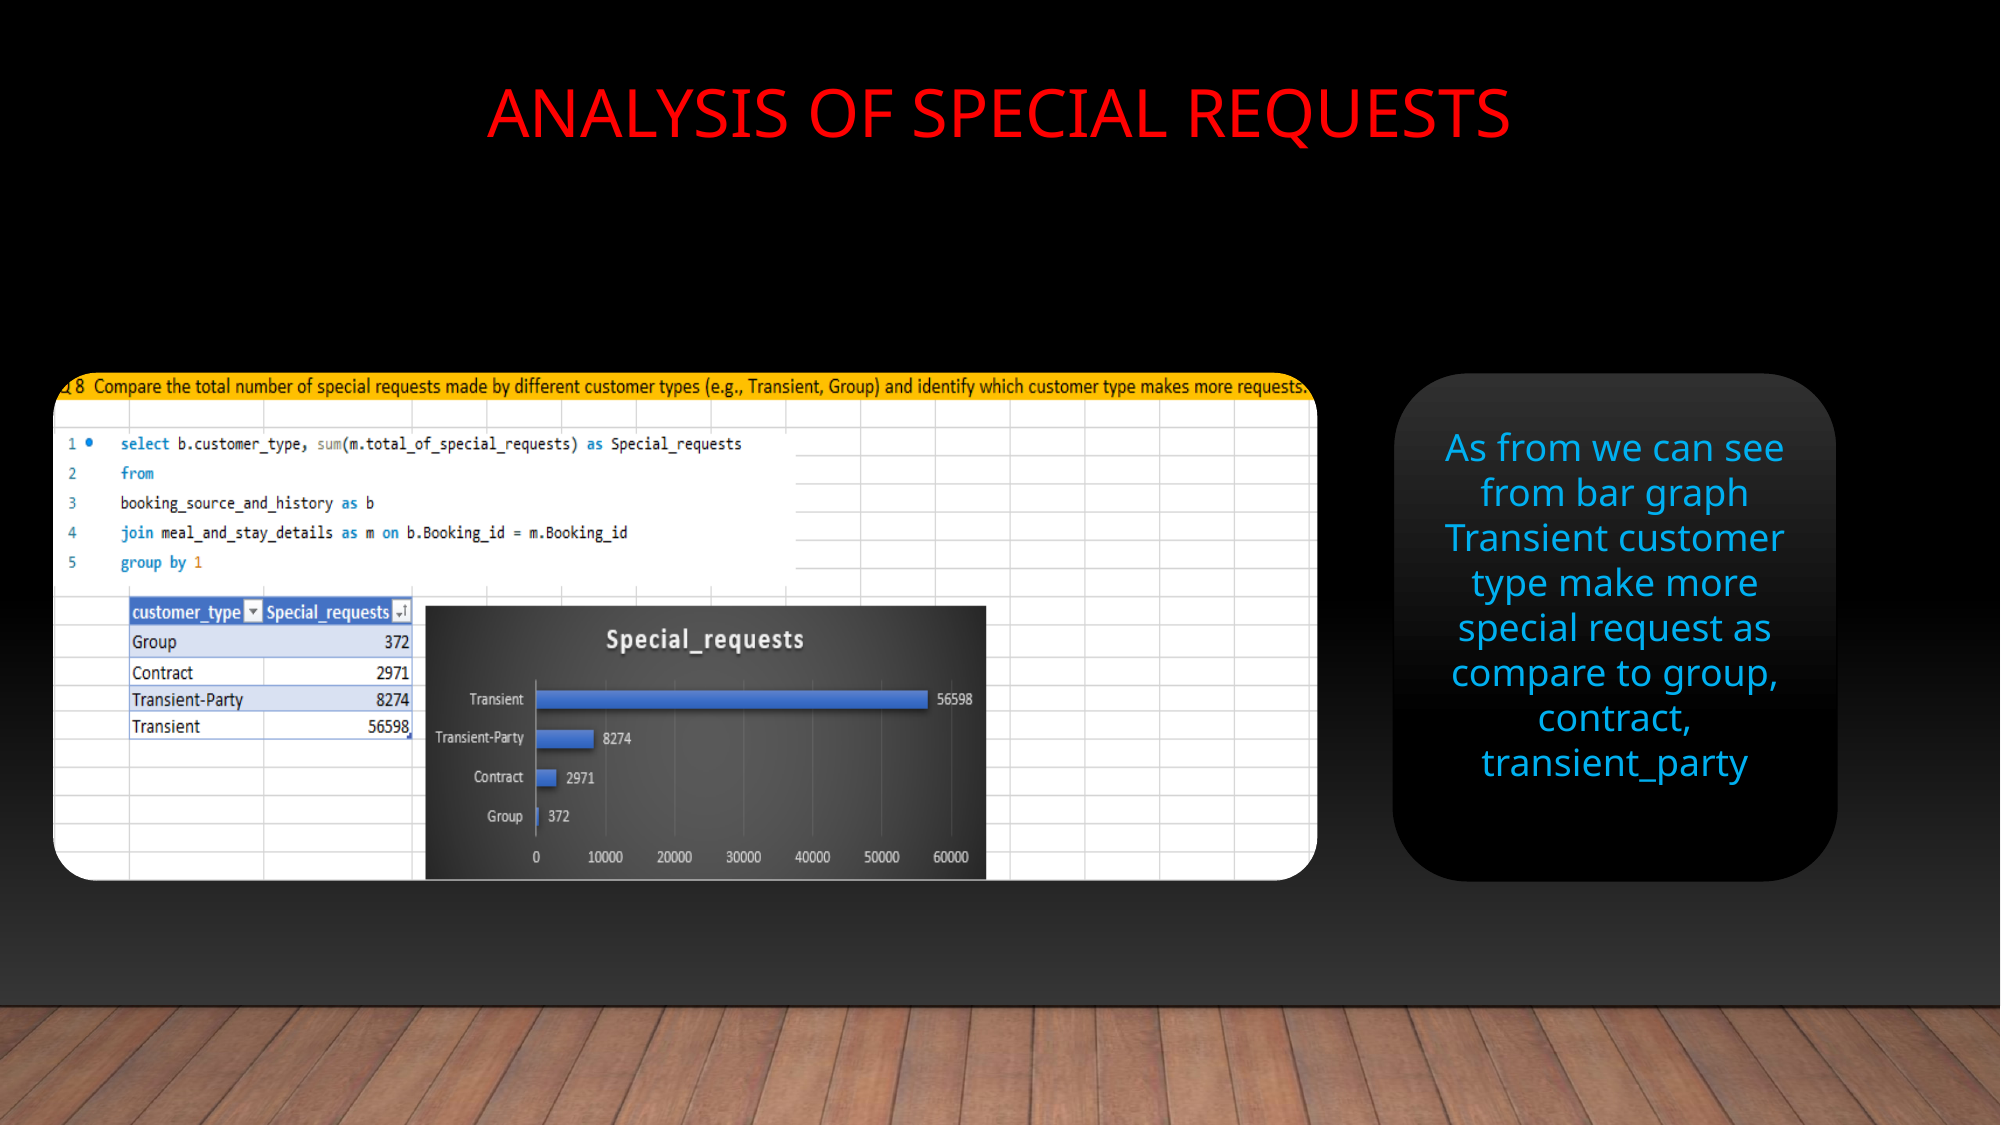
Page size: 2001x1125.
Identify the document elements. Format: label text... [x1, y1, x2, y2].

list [52, 372, 1318, 881]
picture [0, 1005, 2000, 1125]
title Analysis of special requests [238, 43, 1763, 190]
text_box As from we can see from bar graph Transient customer type make more special request as compare to group, contract, transient_party [1392, 371, 1838, 882]
